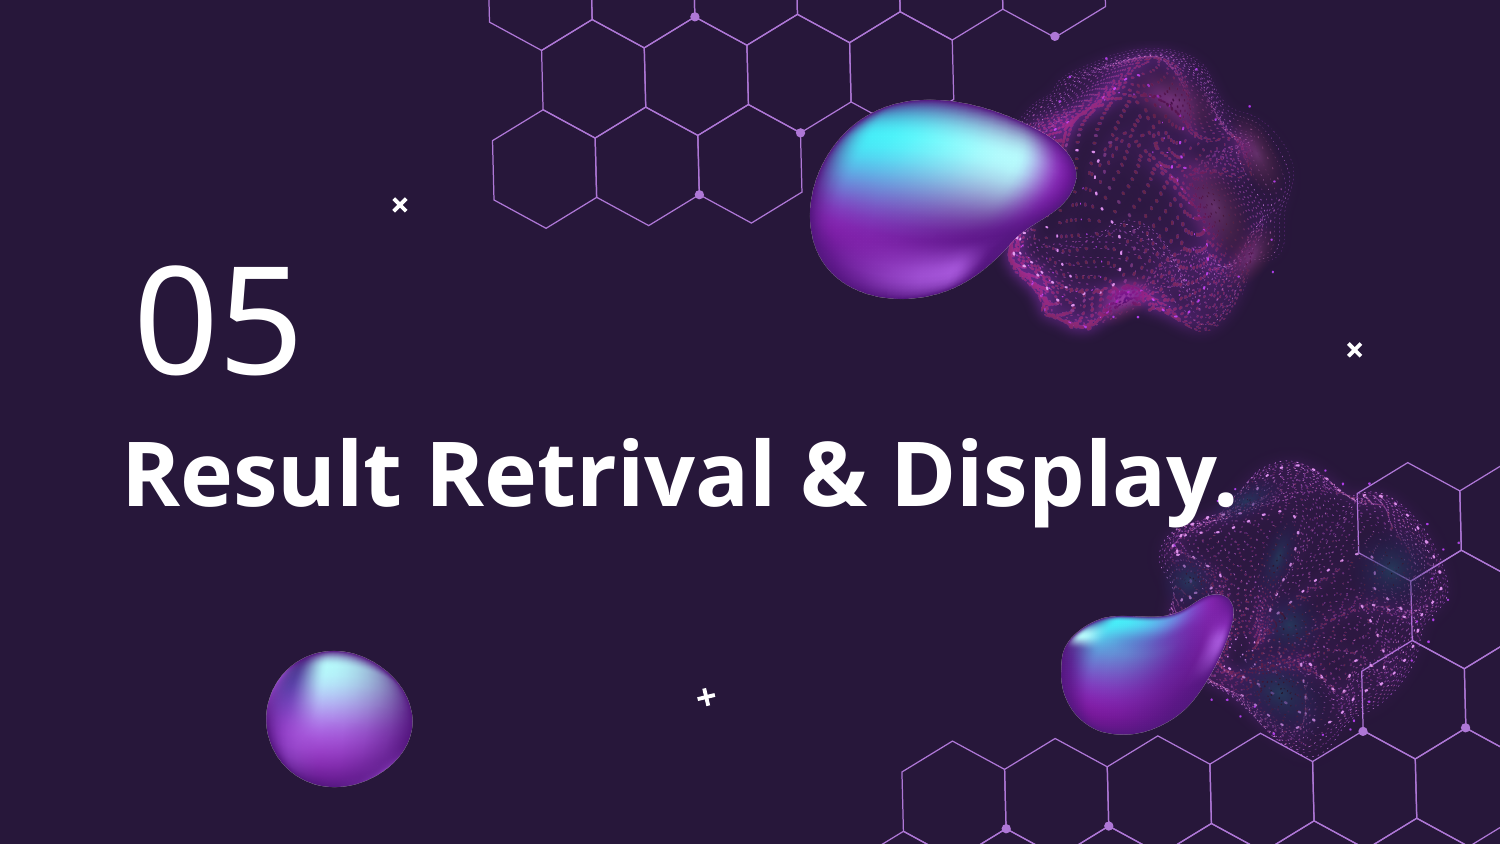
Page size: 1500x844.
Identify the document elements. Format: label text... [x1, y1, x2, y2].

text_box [699, 690, 713, 704]
picture [778, 41, 1306, 356]
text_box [393, 198, 407, 212]
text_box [1348, 343, 1362, 357]
picture [245, 630, 433, 812]
title 05 [118, 245, 363, 384]
picture [1057, 385, 1500, 804]
title Result Retrival & Display. [106, 622, 1289, 755]
